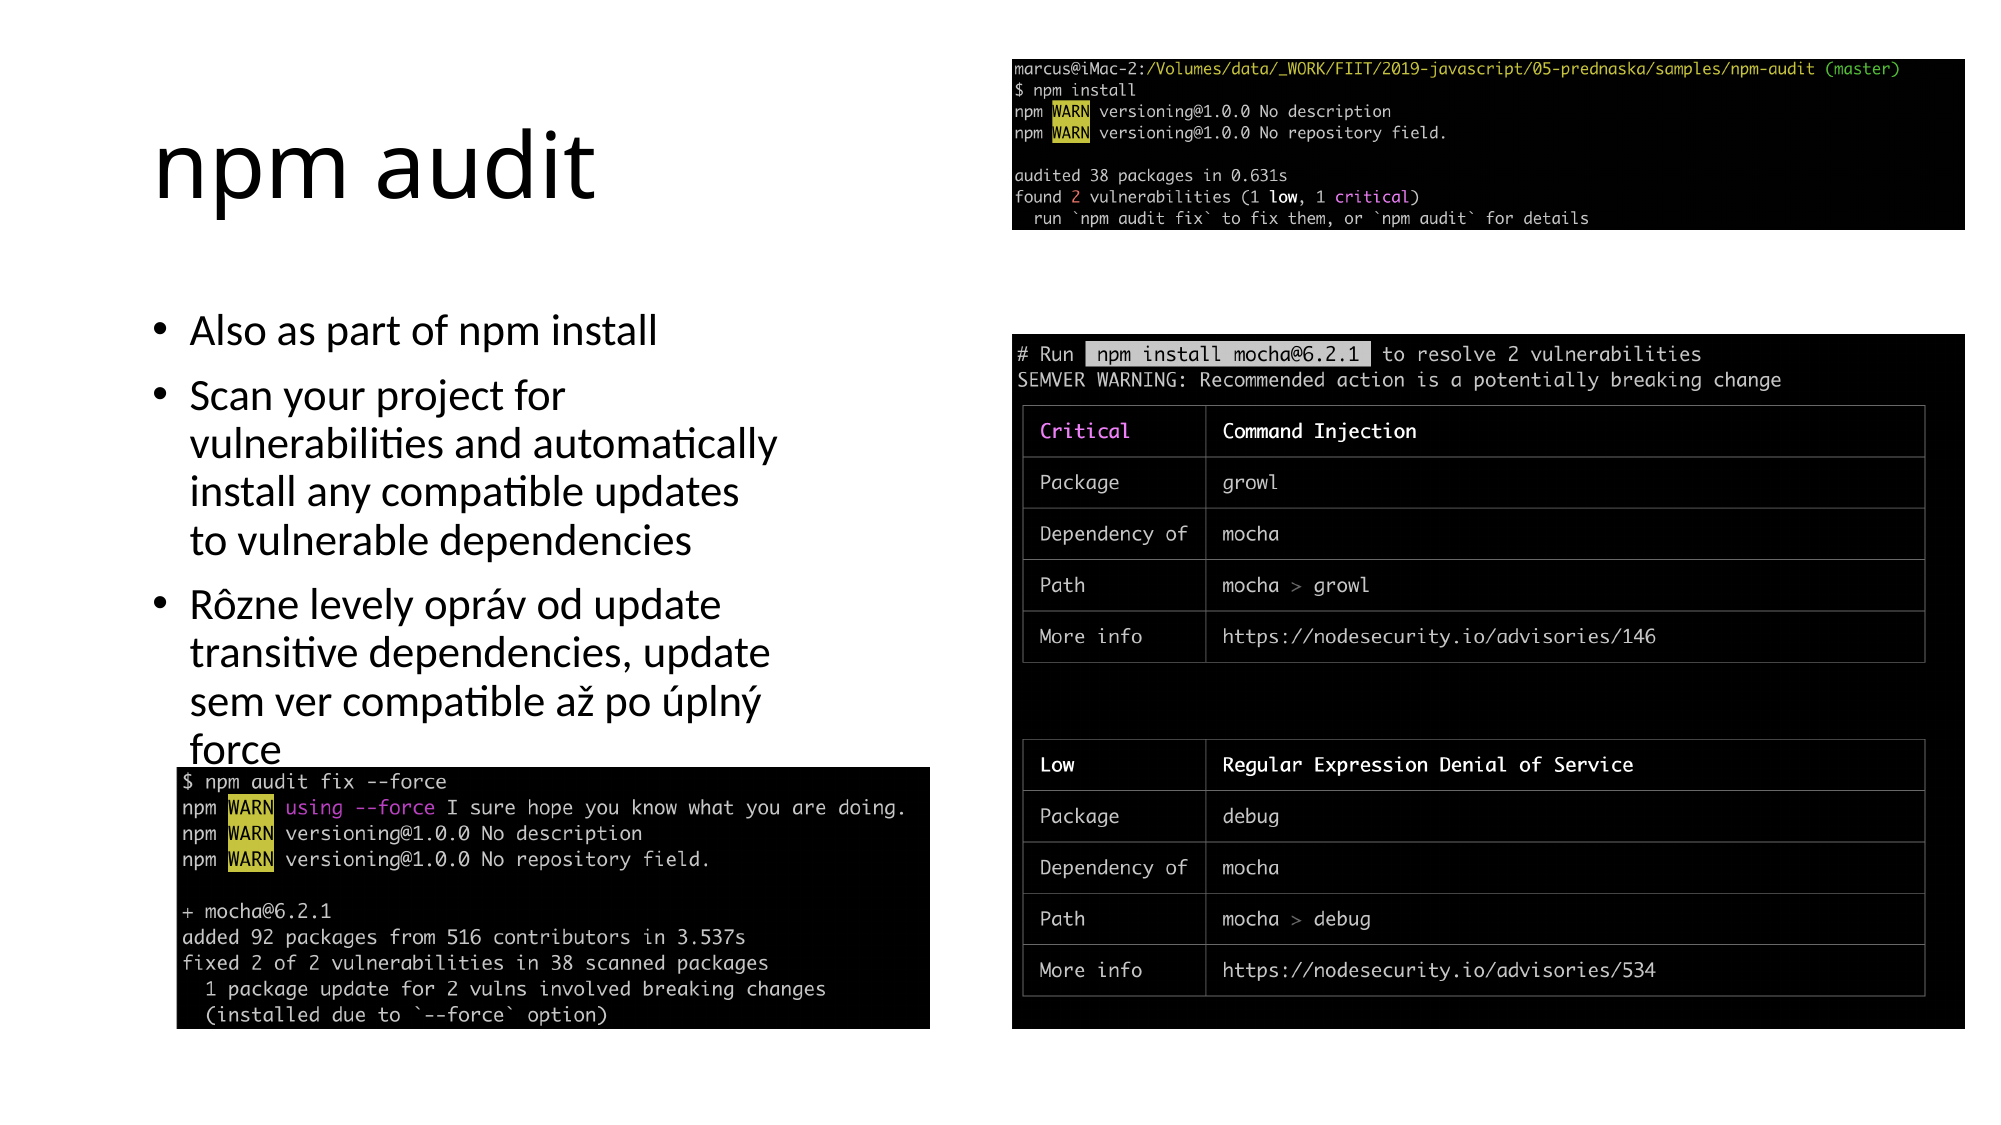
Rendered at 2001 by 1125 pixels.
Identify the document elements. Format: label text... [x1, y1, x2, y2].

picture [176, 767, 930, 1029]
picture [1012, 59, 1965, 230]
list Also as part of npm install Scan your project for vulnerabilities and automatically install any compatible updates to vulnerable dependencies Rôzne levely opráv od update transitive dependencies, update sem ver compatible až po úplný force [137, 299, 795, 790]
picture [1012, 334, 1965, 1029]
title npm audit [137, 59, 1863, 278]
